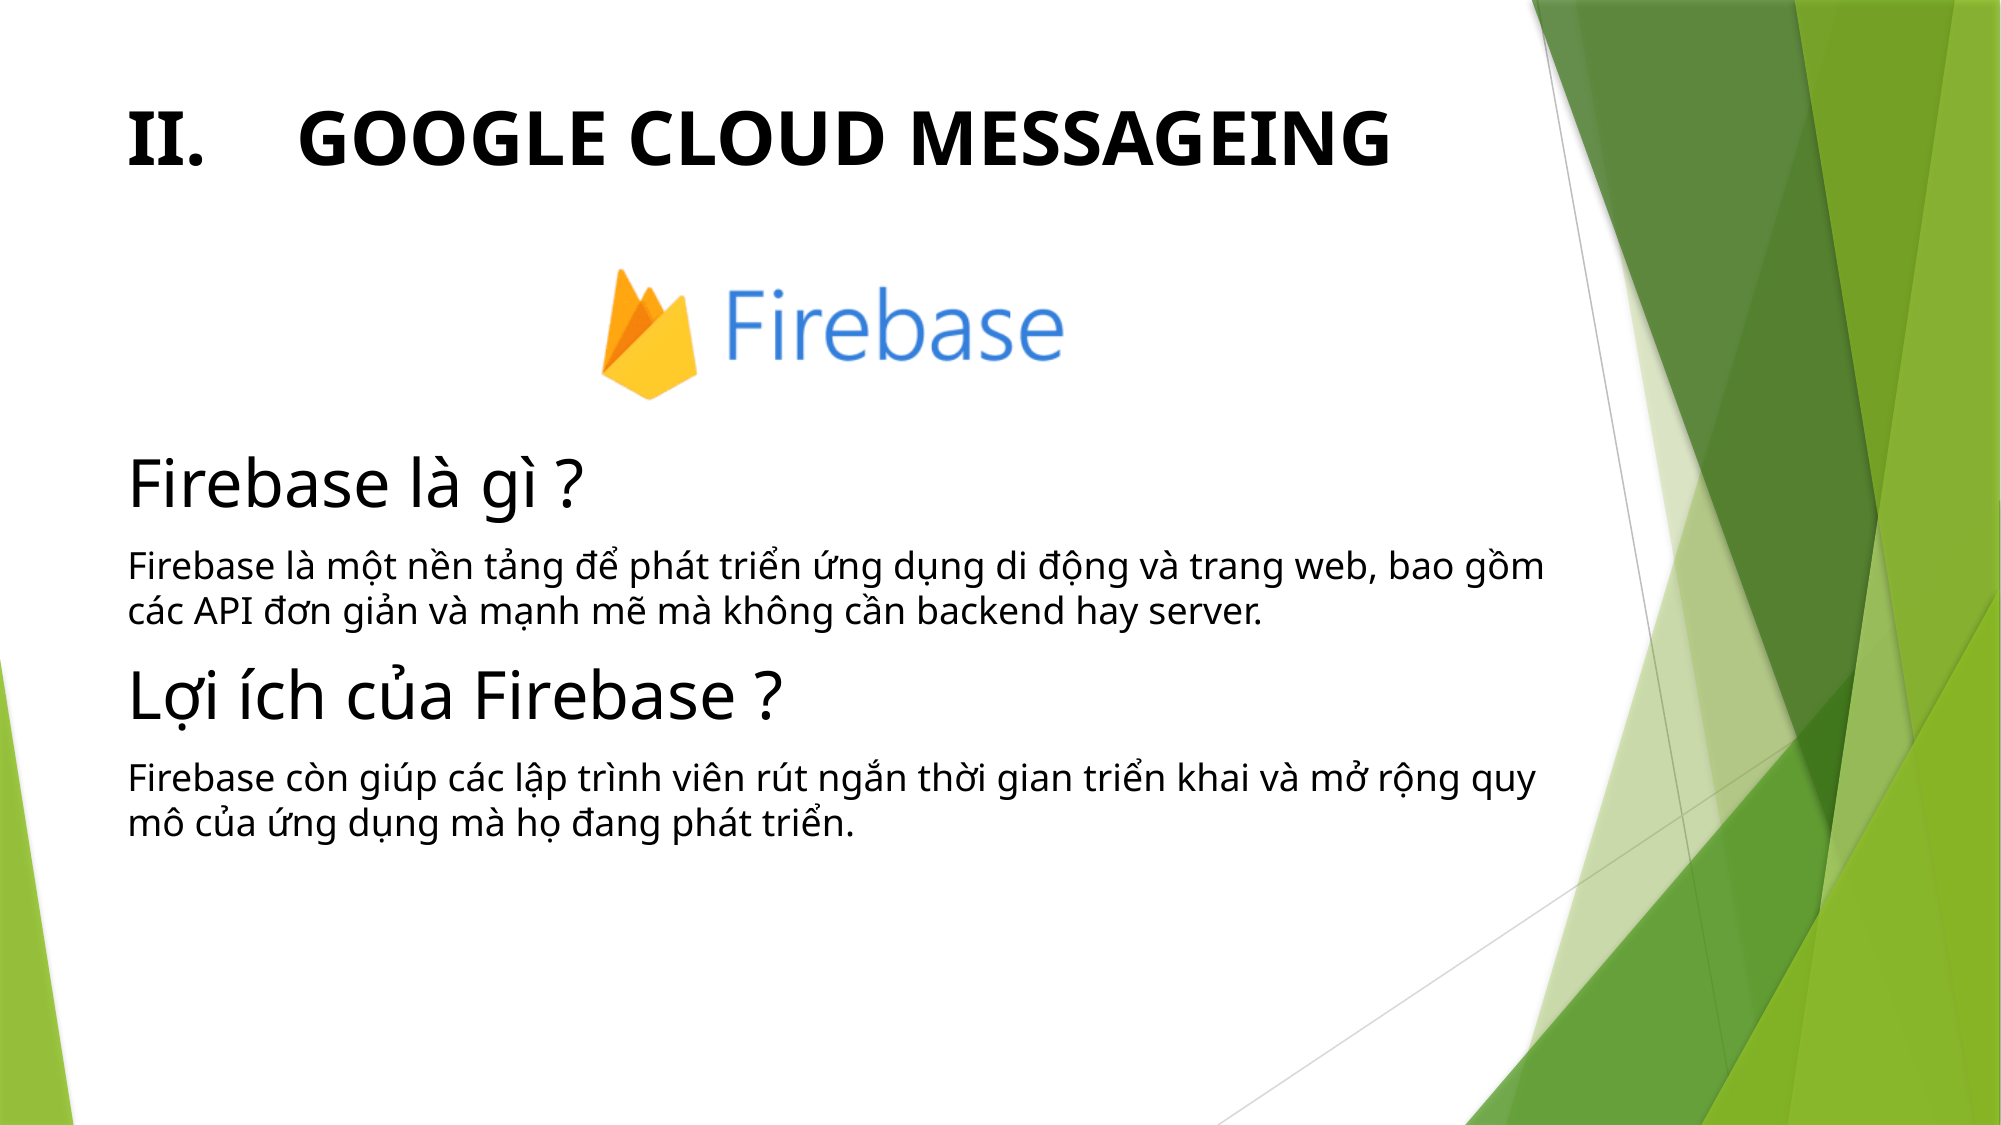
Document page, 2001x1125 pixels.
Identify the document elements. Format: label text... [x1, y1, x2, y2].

list Firebase là gì ? Firebase là một nền tảng để phát triển ứng dụng di động và trang web, bao gồm các API đơn giản và mạnh mẽ mà không cần backend hay server. Lợi ích của Firebase ? Firebase còn giúp các lập trình viên rút ngắn thời gian triển khai và mở rộng quy mô của ứng dụng mà họ đang phát triển. [112, 433, 1573, 1005]
picture [126, 257, 1559, 409]
title GOOGLE CLOUD MESSAGEING [112, 83, 1834, 259]
